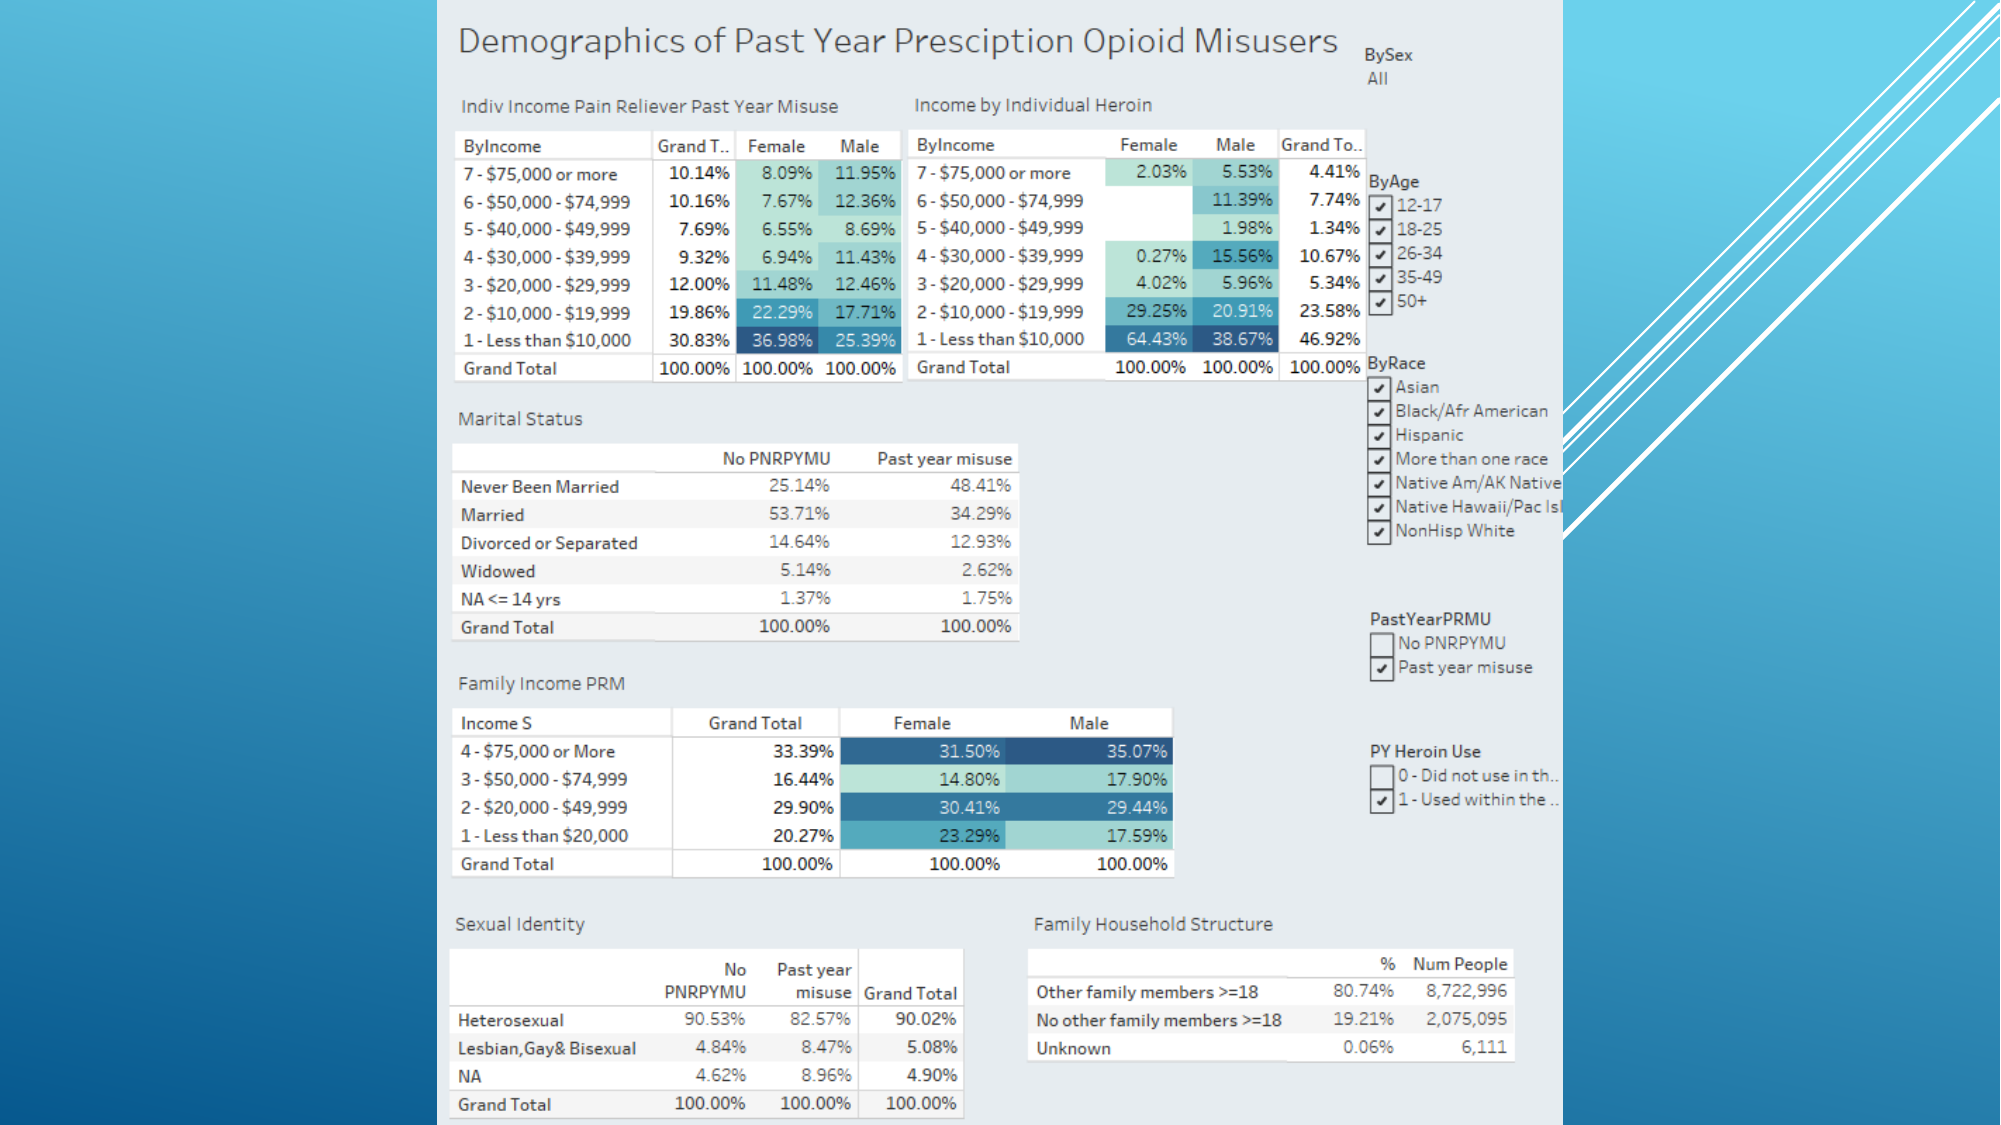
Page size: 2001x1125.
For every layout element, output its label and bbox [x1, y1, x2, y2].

picture [437, 0, 1563, 1125]
